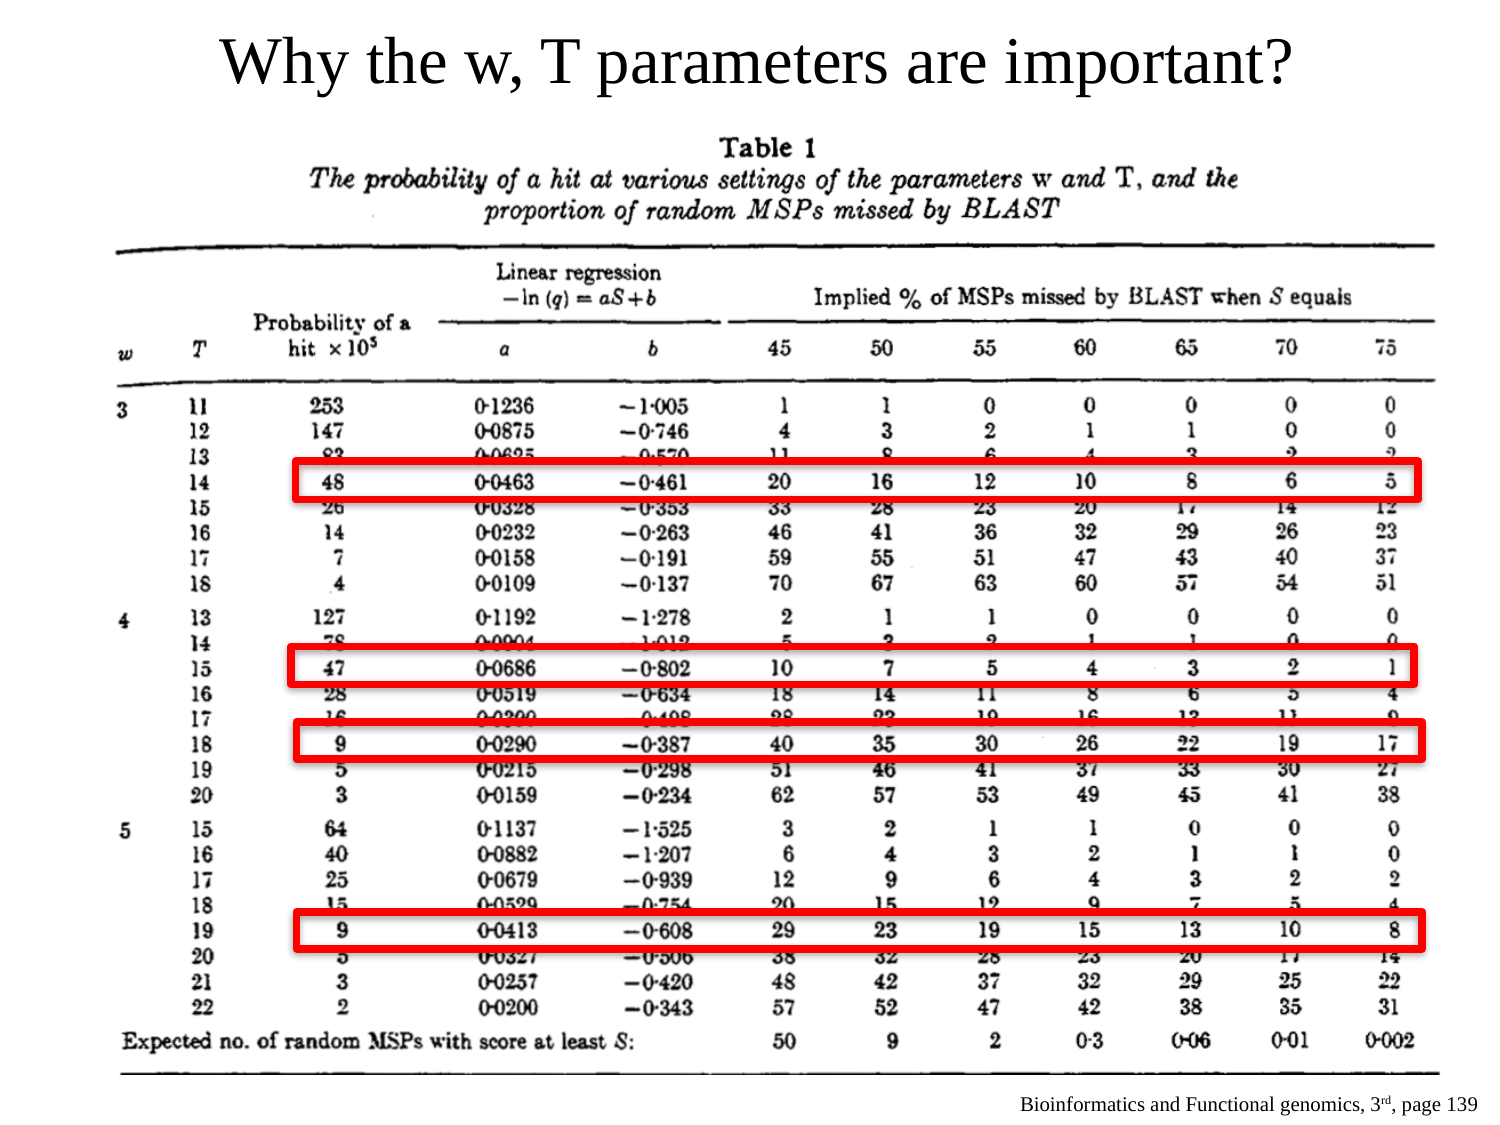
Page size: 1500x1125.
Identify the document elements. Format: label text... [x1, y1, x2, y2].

text_box Bioinformatics and Functional genomics, 3rd, page 139 [1005, 1082, 1500, 1123]
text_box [296, 721, 1423, 949]
title Why the w, T parameters are important? [82, 1, 1433, 112]
picture [96, 111, 1448, 1075]
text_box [290, 461, 1419, 685]
